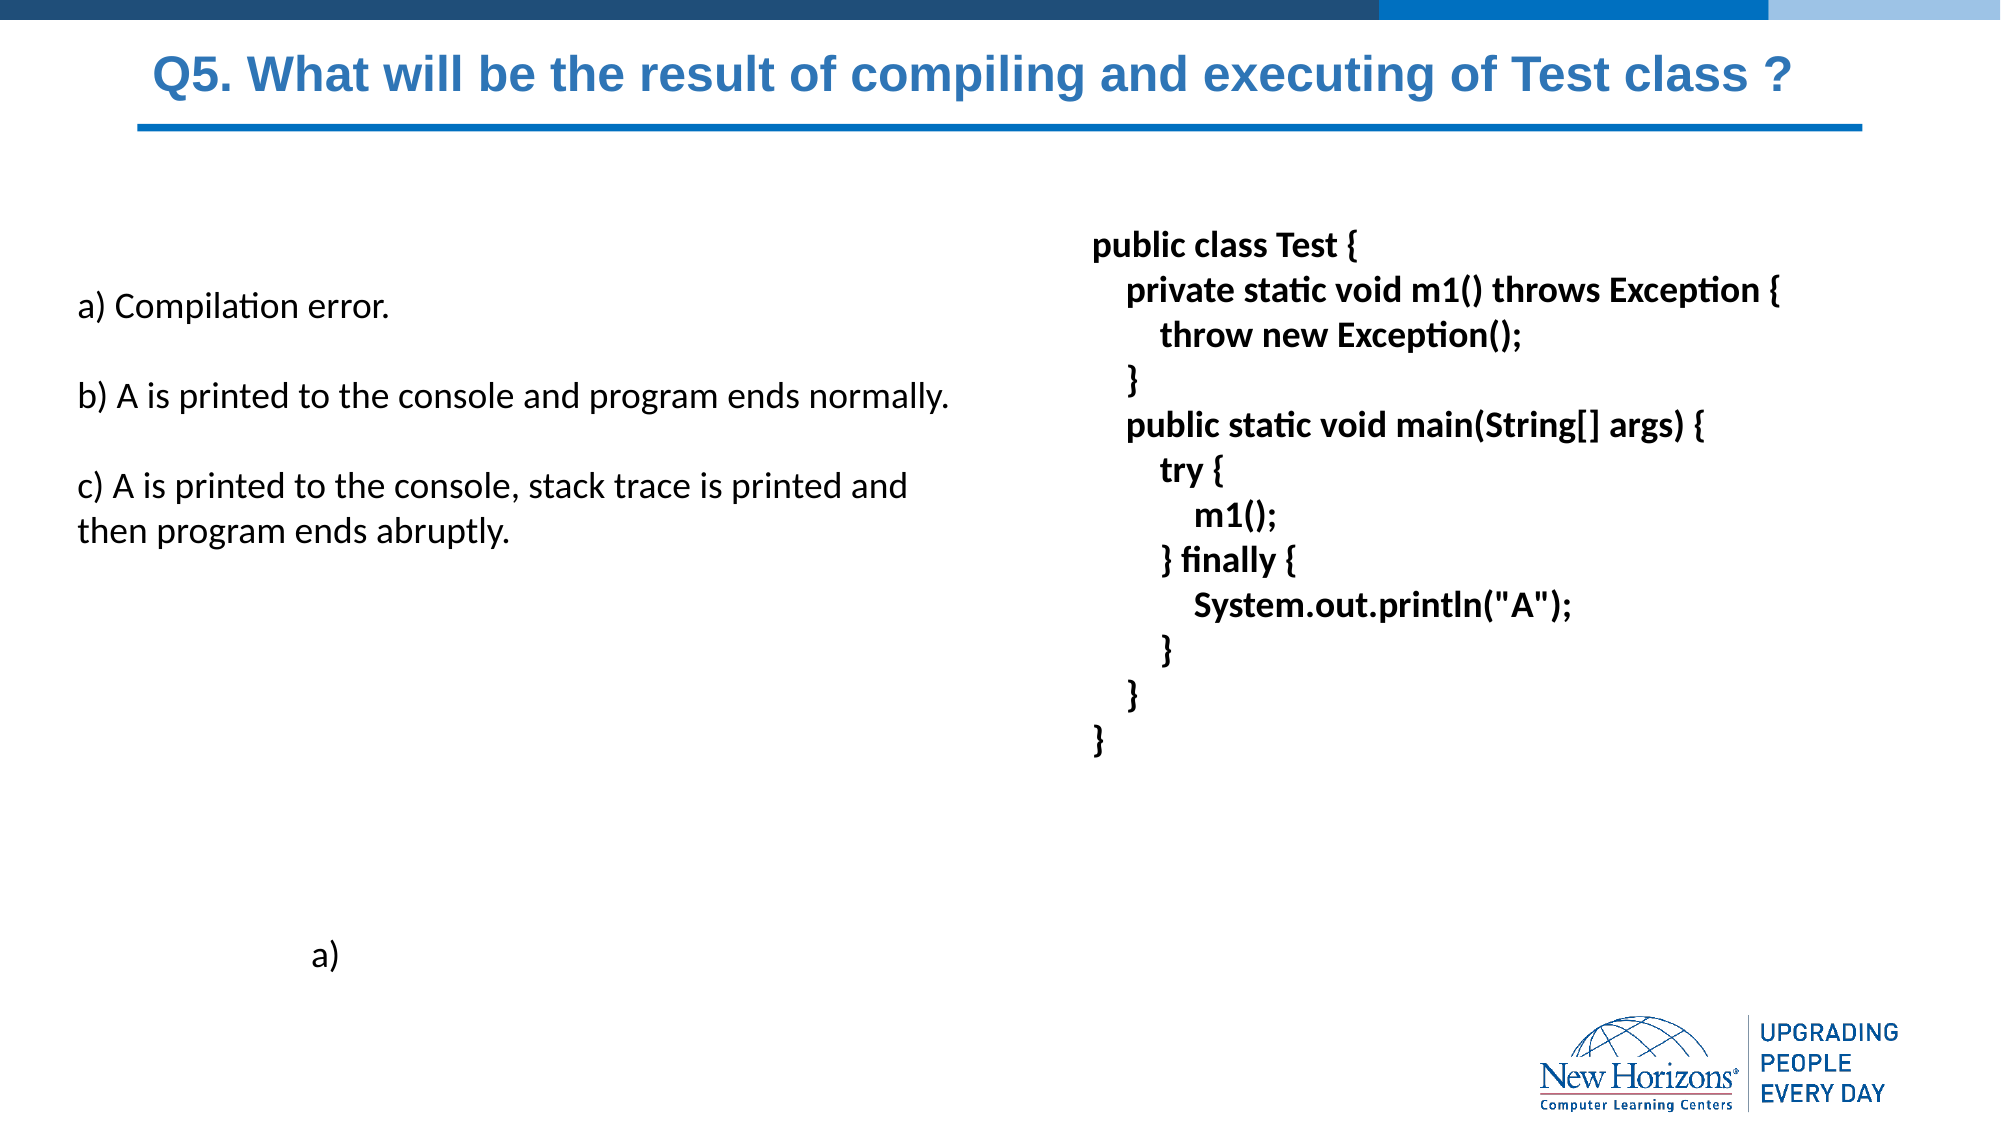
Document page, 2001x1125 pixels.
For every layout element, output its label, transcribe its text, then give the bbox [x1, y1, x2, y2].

text_box a) [296, 922, 356, 983]
picture [1537, 1010, 1904, 1114]
text_box public class Test { private static void m1() throws Exception { throw new Exception(); } public static void main(String[] args) { try { m1(); } finally { System.out.println("A"); } } } [1077, 212, 1907, 813]
text_box ​ a) Compilation error. ​ b) A is printed to the console and program ends normally. ​ c) A is printed to the console, stack trace is printed and then program ends abruptly. [62, 183, 1000, 693]
title Q5. What will be the result of compiling and executing of Test class ? [137, 36, 1863, 115]
